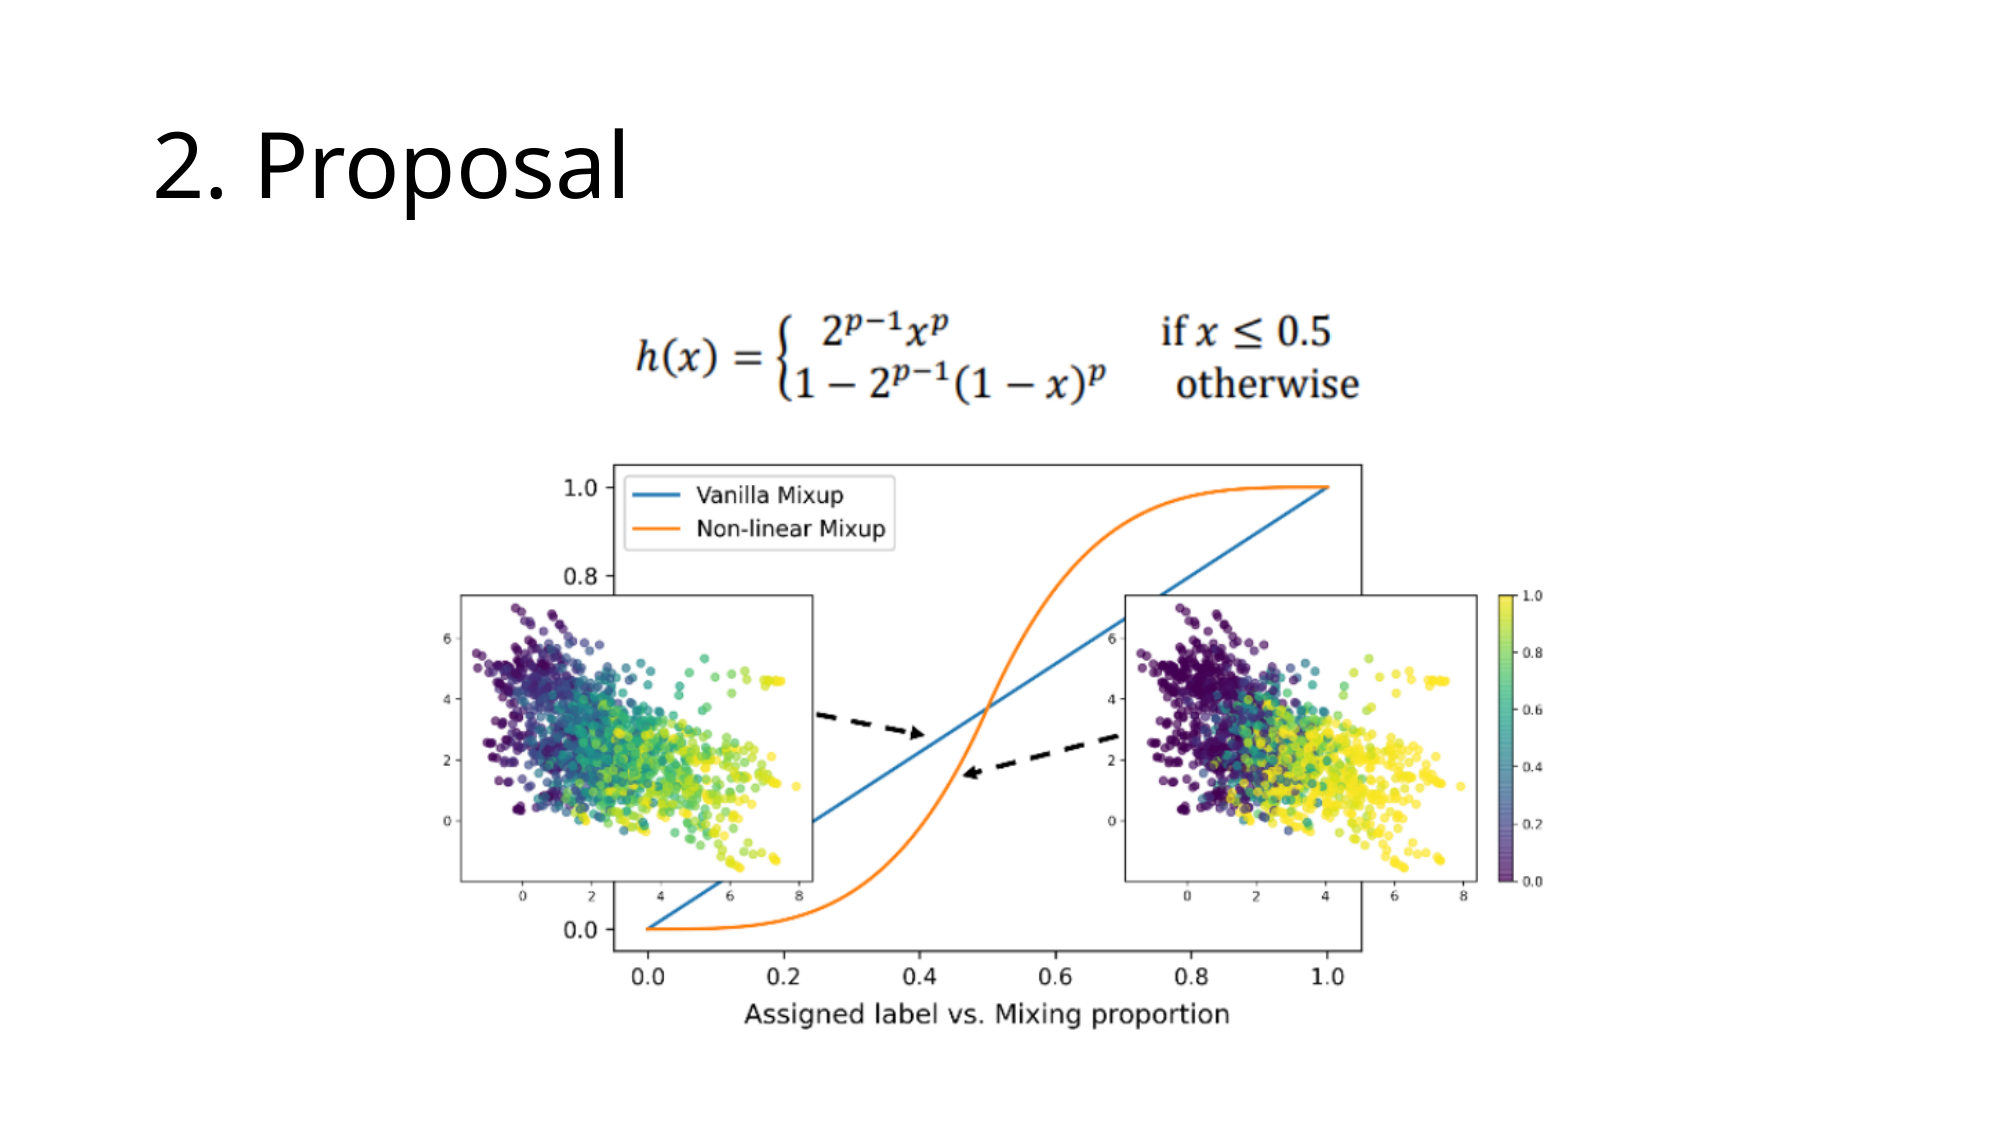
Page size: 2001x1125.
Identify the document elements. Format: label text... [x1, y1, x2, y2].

picture [423, 277, 1576, 1034]
title 2. Proposal [137, 59, 1863, 278]
